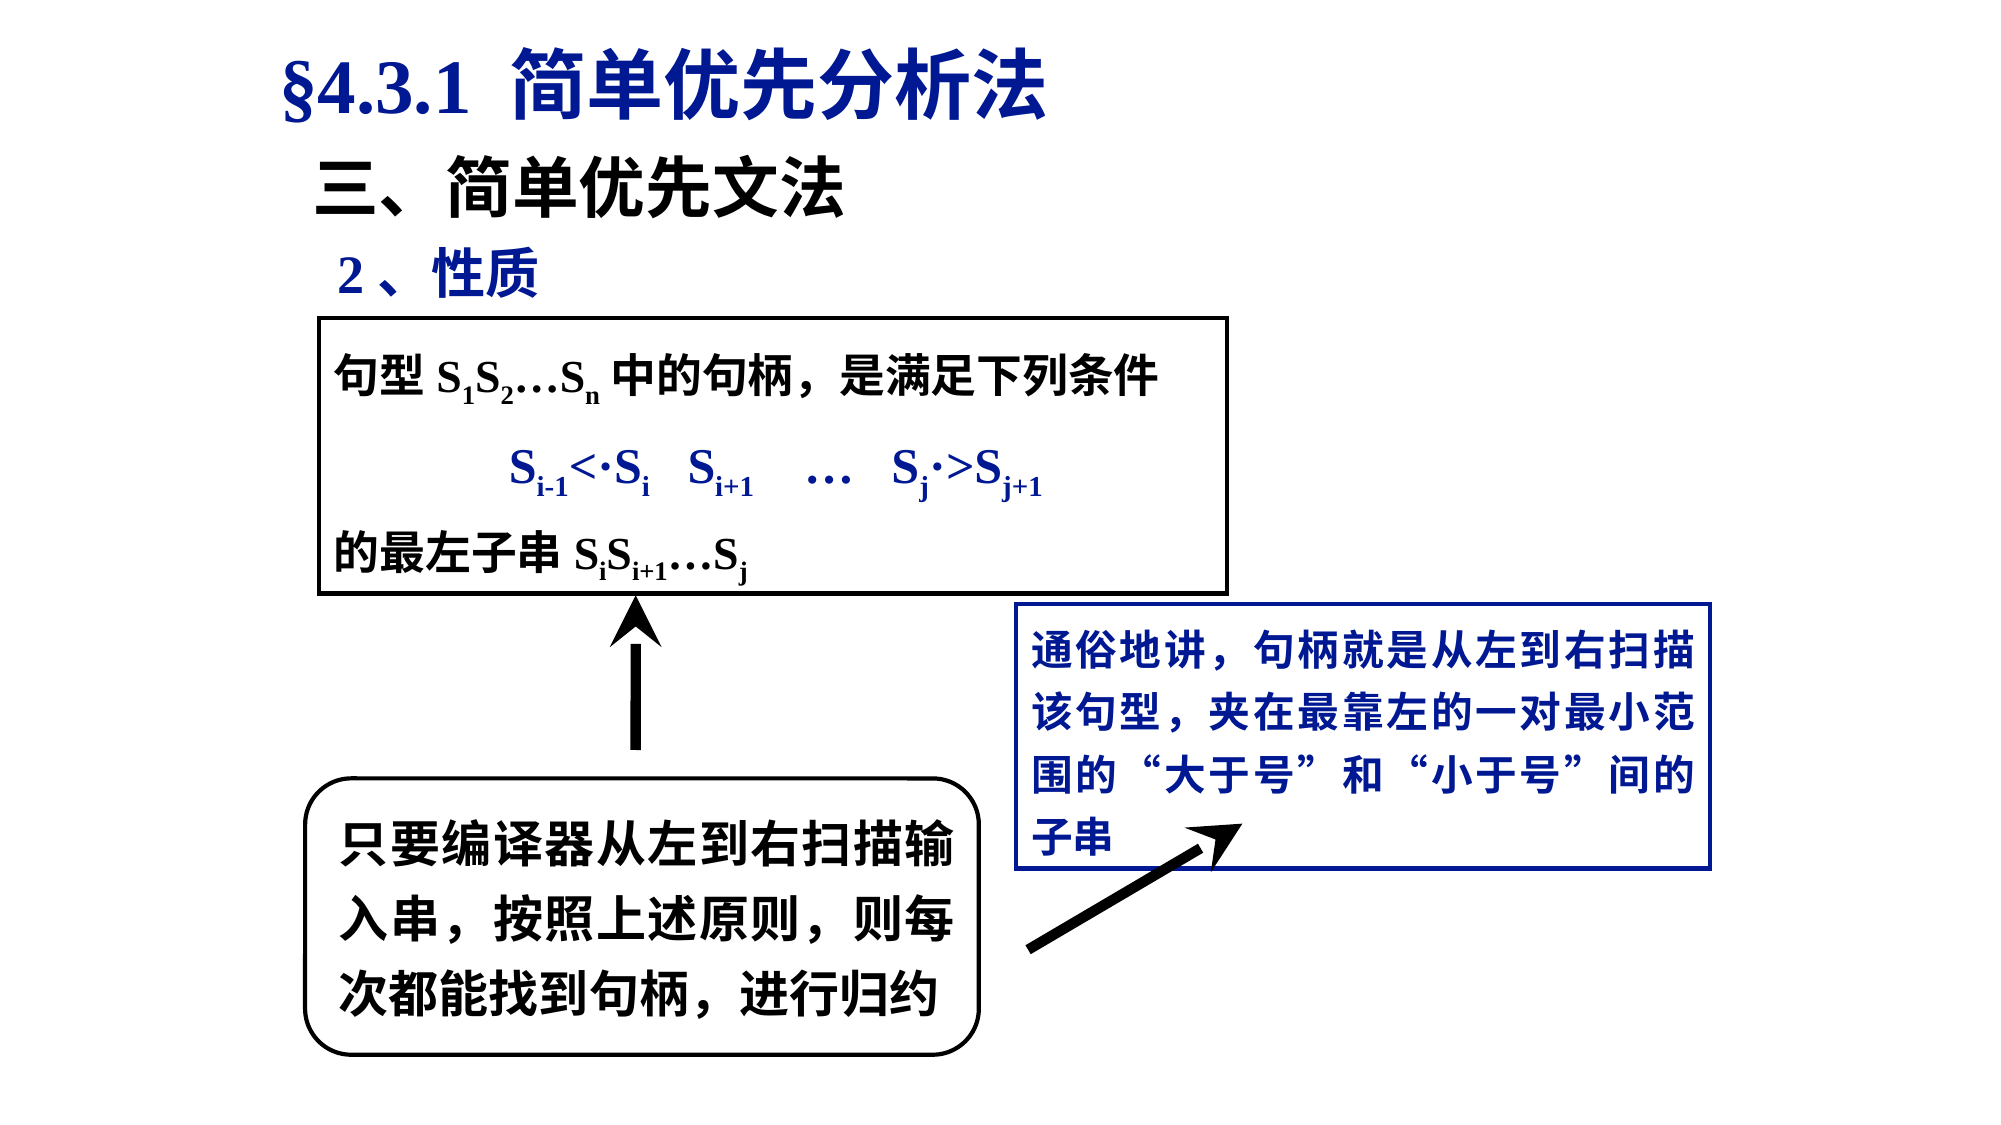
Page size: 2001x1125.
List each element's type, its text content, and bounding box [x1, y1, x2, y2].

text_box §4.3.1 简单优先分析法 [264, 10, 1715, 141]
text_box [625, 595, 647, 616]
text_box [305, 778, 979, 1055]
text_box 句型S1S2…Sn中的句柄，是满足下列条件 Si-1<·Si Si+1 … Sj·>Sj+1 的最左子串SiSi+1…Sj [319, 317, 1227, 594]
text_box 三、简单优先文法 [297, 98, 861, 233]
text_box 通俗地讲，句柄就是从左到右扫描该句型，夹在最靠左的一对最小范围的“大于号”和“小于号”间的子串 [1016, 603, 1711, 869]
text_box [1219, 823, 1243, 844]
text_box 2、性质 [322, 210, 1718, 313]
